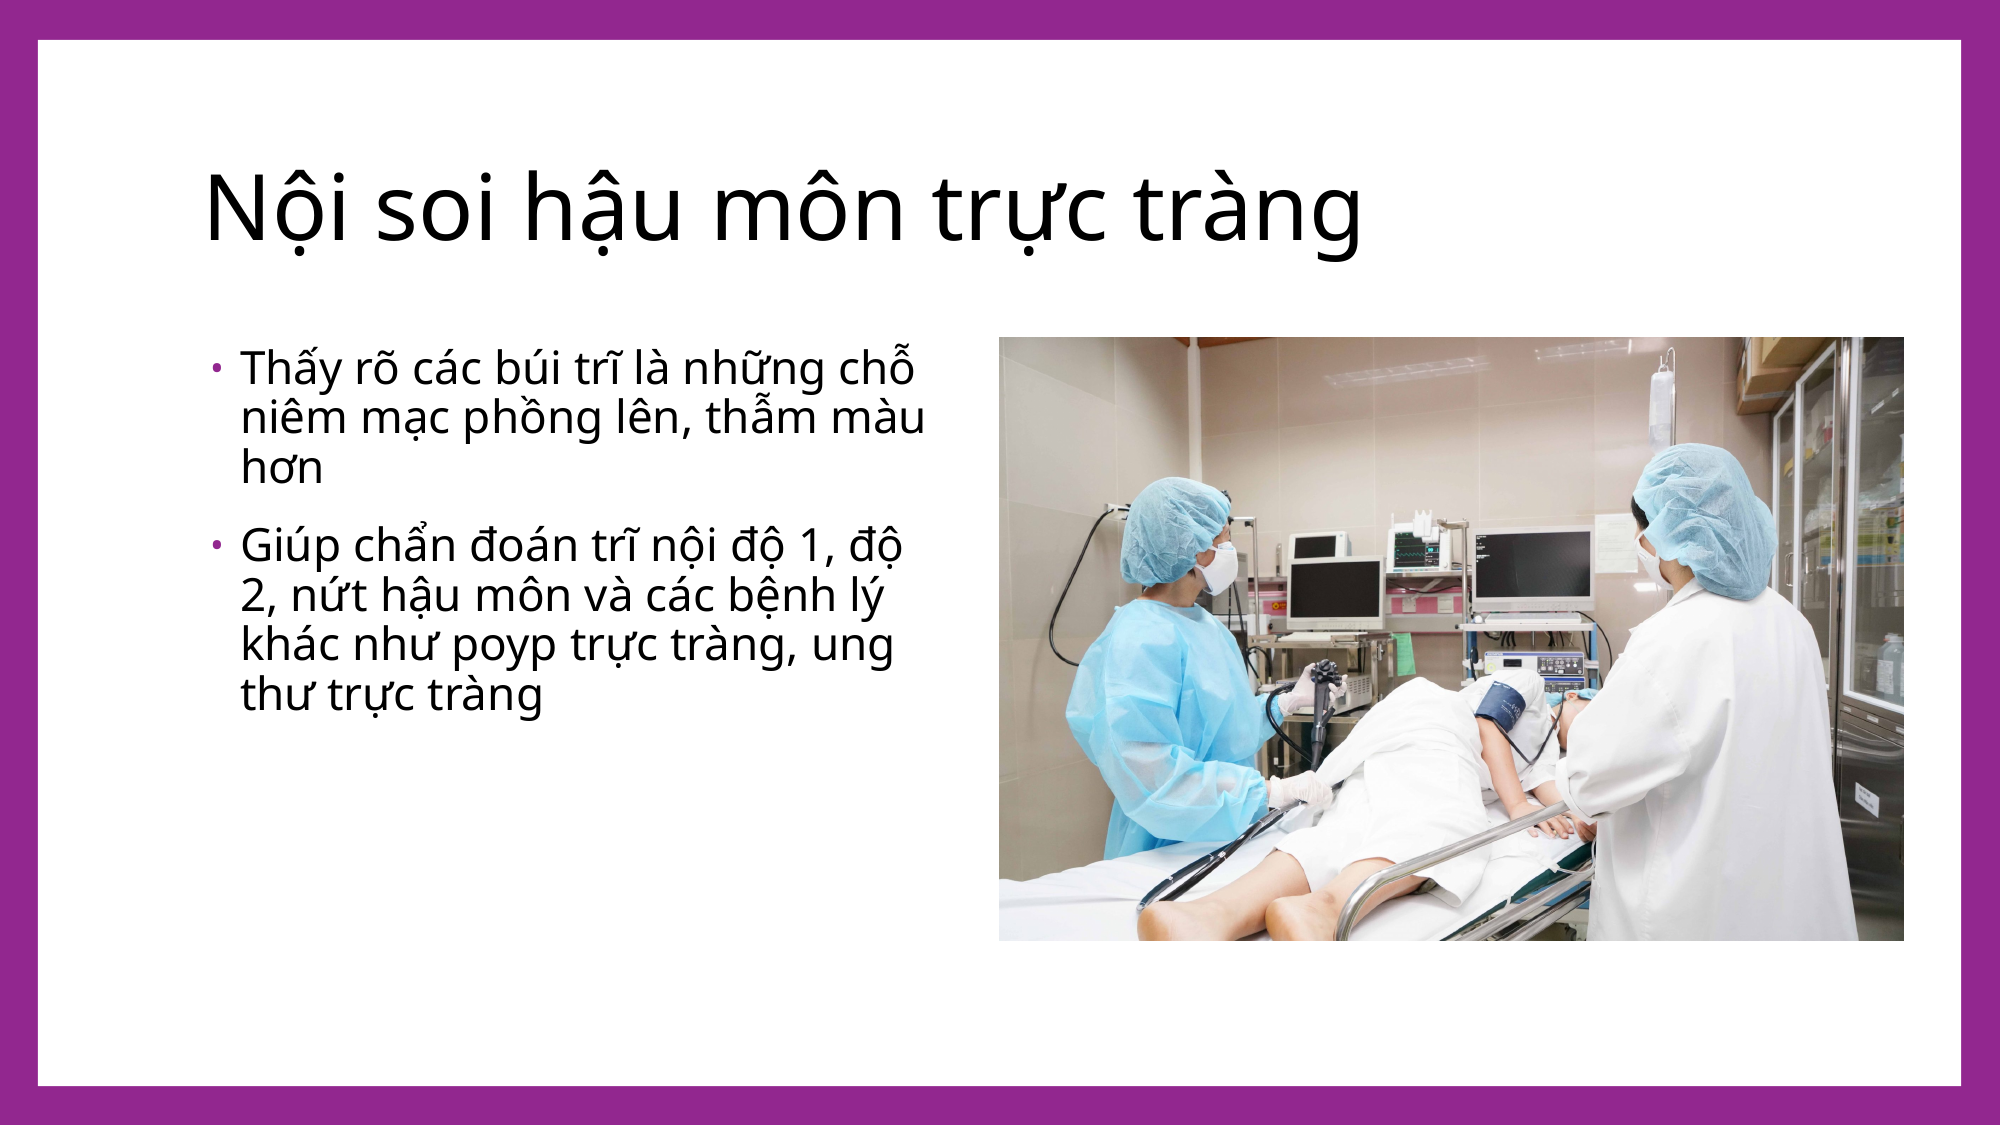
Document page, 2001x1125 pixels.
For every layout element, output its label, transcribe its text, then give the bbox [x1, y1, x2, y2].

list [999, 337, 1904, 941]
title Nội soi hậu môn trực tràng [187, 99, 1808, 323]
list Thấy rõ các búi trĩ là những chỗ niêm mạc phồng lên, thẫm màu hơn Giúp chẩn đoán trĩ nội độ 1, độ 2, nứt hậu môn và các bệnh lý khác như poyp trực tràng, ung thư trực tràng [187, 337, 968, 998]
